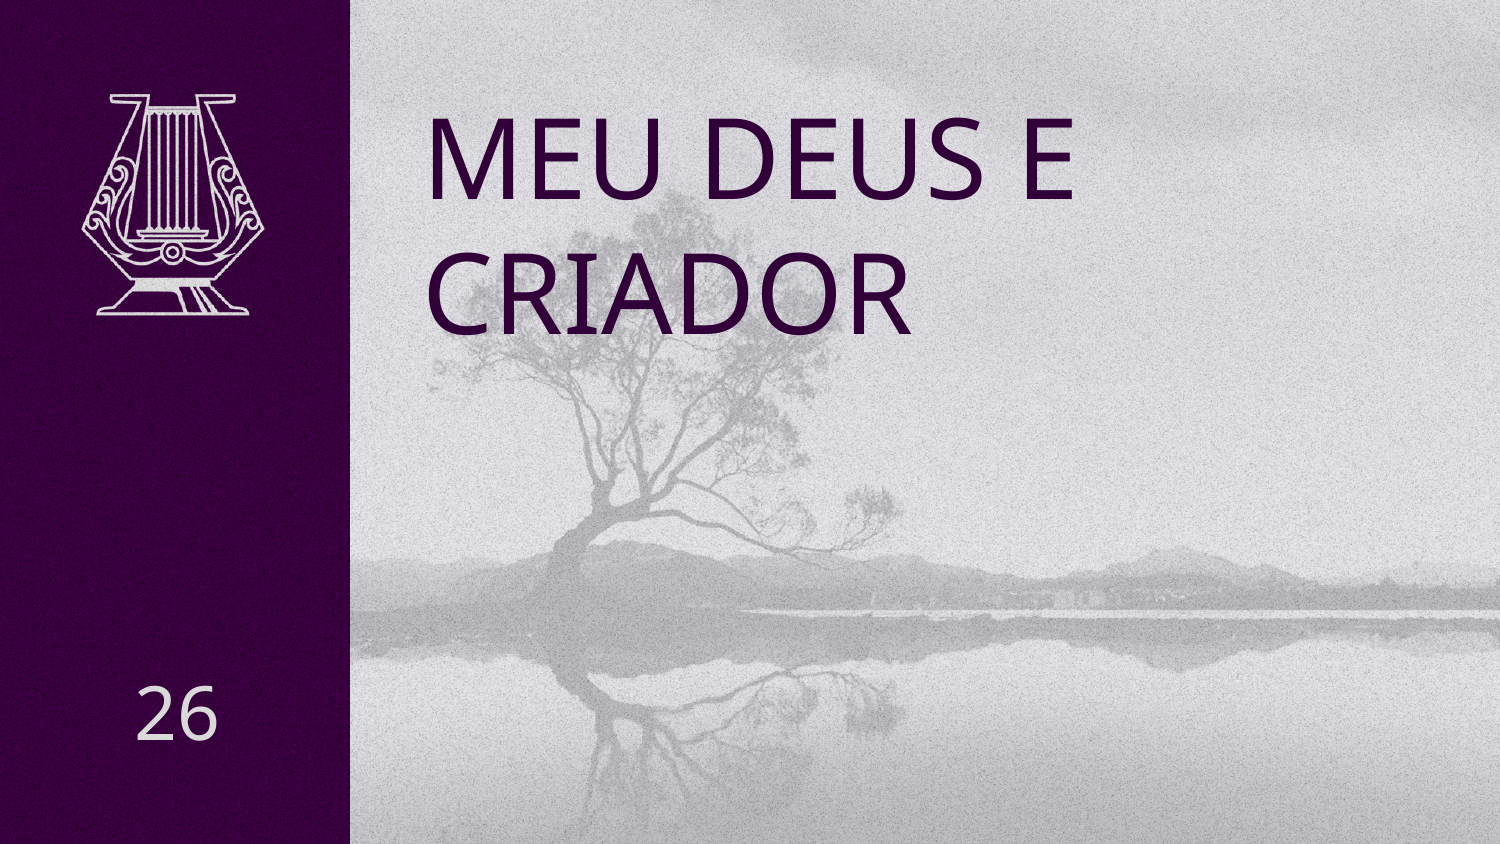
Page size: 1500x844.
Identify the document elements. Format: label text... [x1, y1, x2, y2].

title MEU DEUS E CRIADOR [407, 79, 1447, 777]
list 26 [76, 658, 278, 765]
picture [0, 0, 1500, 844]
